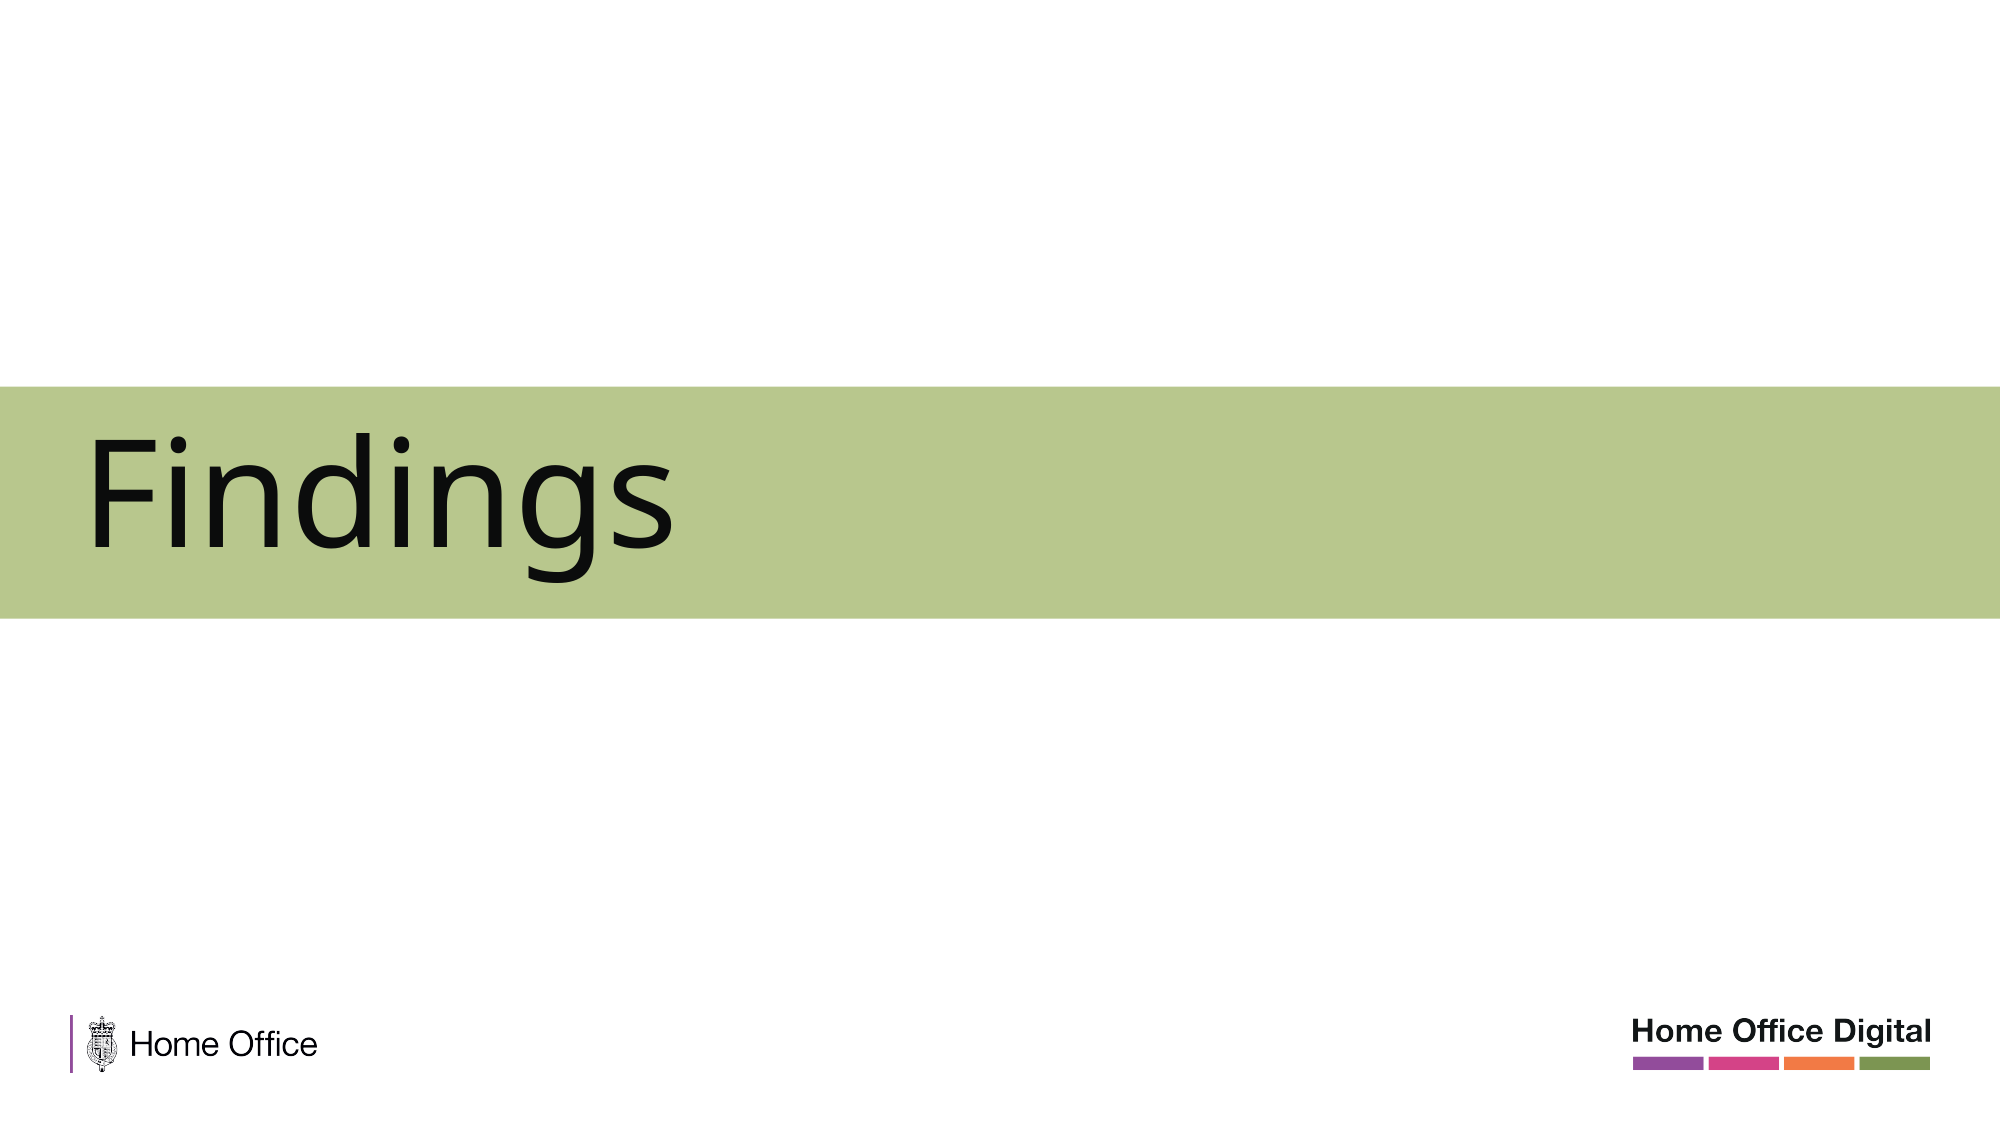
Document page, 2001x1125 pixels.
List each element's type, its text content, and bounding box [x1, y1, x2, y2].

text_box Findings [70, 408, 1648, 590]
text_box [0, 386, 2000, 619]
picture [1631, 1015, 1932, 1073]
picture [70, 1015, 317, 1073]
